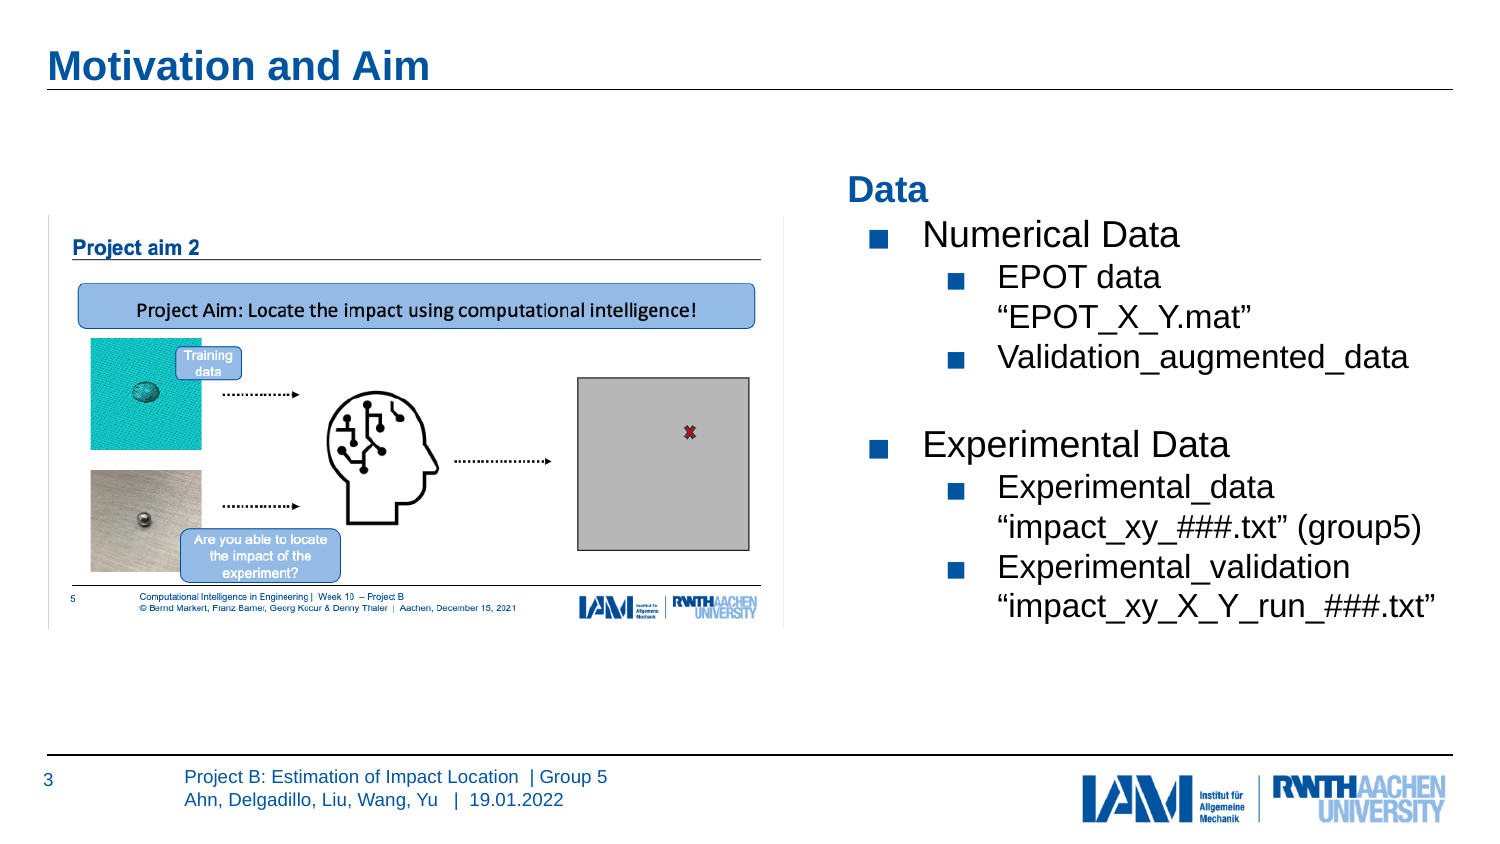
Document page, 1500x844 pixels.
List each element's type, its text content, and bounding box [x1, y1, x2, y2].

picture [46, 215, 784, 629]
list Data Numerical Data EPOT data “EPOT_X_Y.mat” Validation_augmented_data Experimental Data Experimental_data “impact_xy_###.txt” (group5) Experimental_validation “impact_xy_X_Y_run_###.txt” [847, 165, 1453, 637]
picture [1068, 752, 1459, 844]
title Motivation and Aim [47, 22, 1453, 89]
